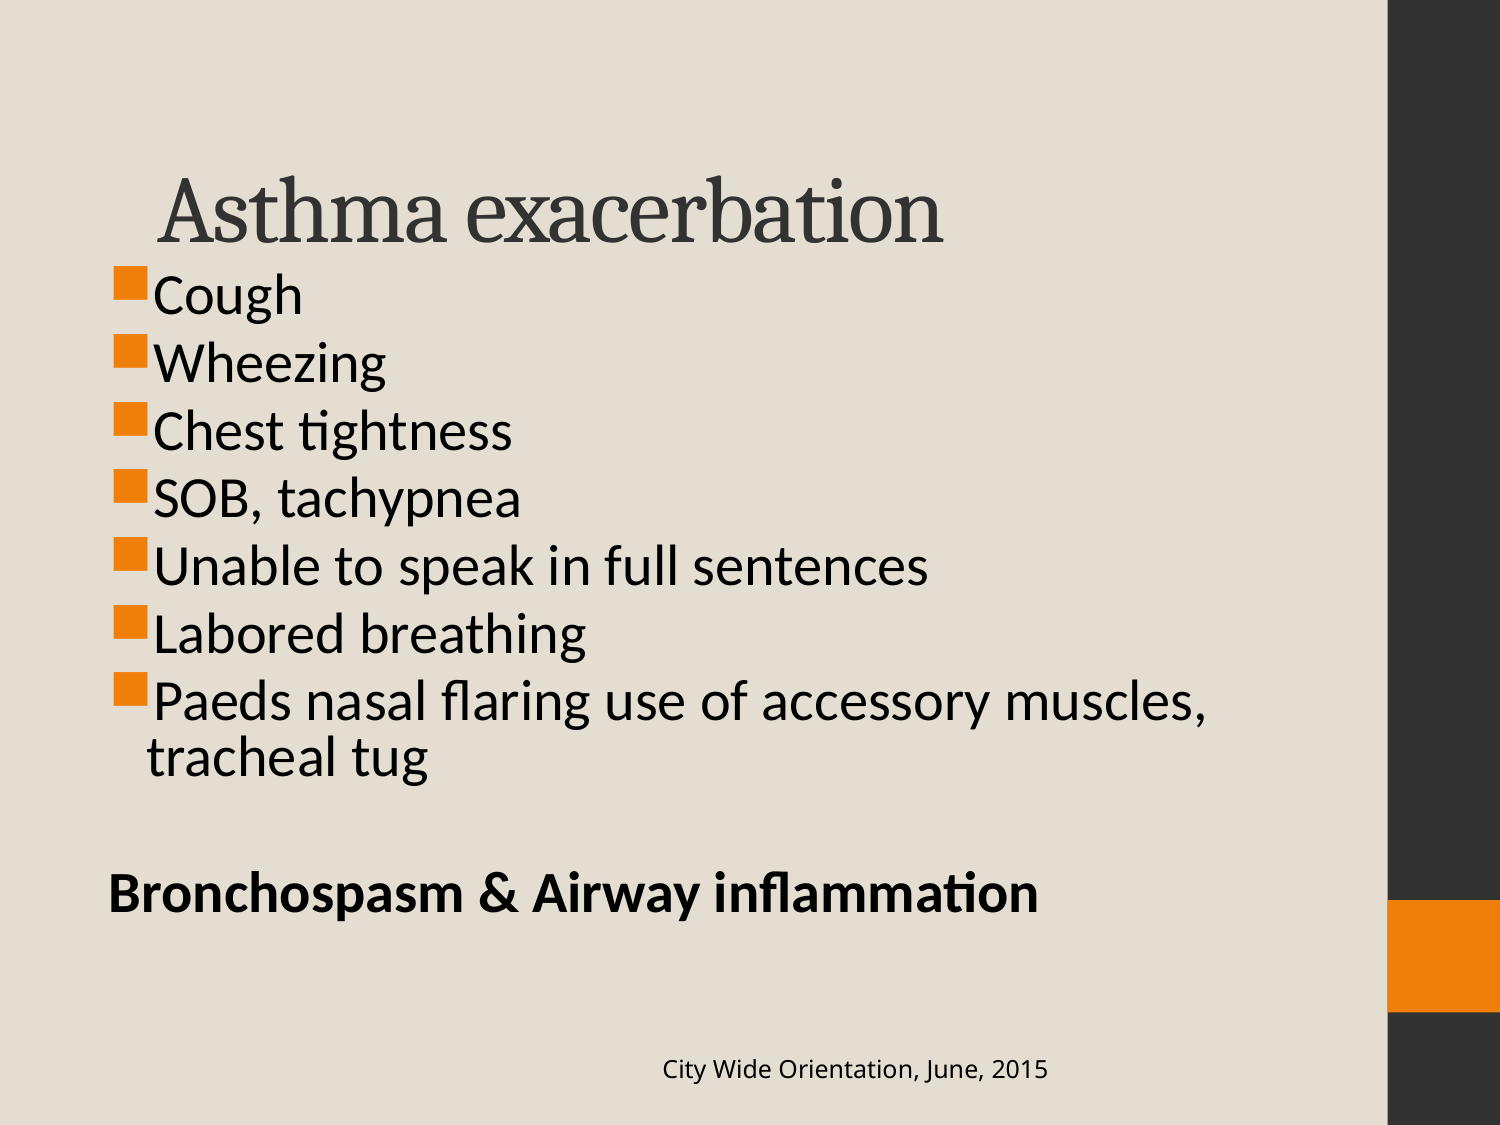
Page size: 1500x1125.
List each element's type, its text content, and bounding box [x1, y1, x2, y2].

list Cough Wheezing Chest tightness SOB, tachypnea Unable to speak in full sentences Labored breathing Paeds nasal flaring use of accessory muscles, tracheal tug Bronchospasm & Airway inflammation [75, 262, 1325, 1050]
title Asthma exacerbation [142, 141, 1482, 267]
footer City Wide Orientation, June, 2015 [0, 1031, 1064, 1107]
